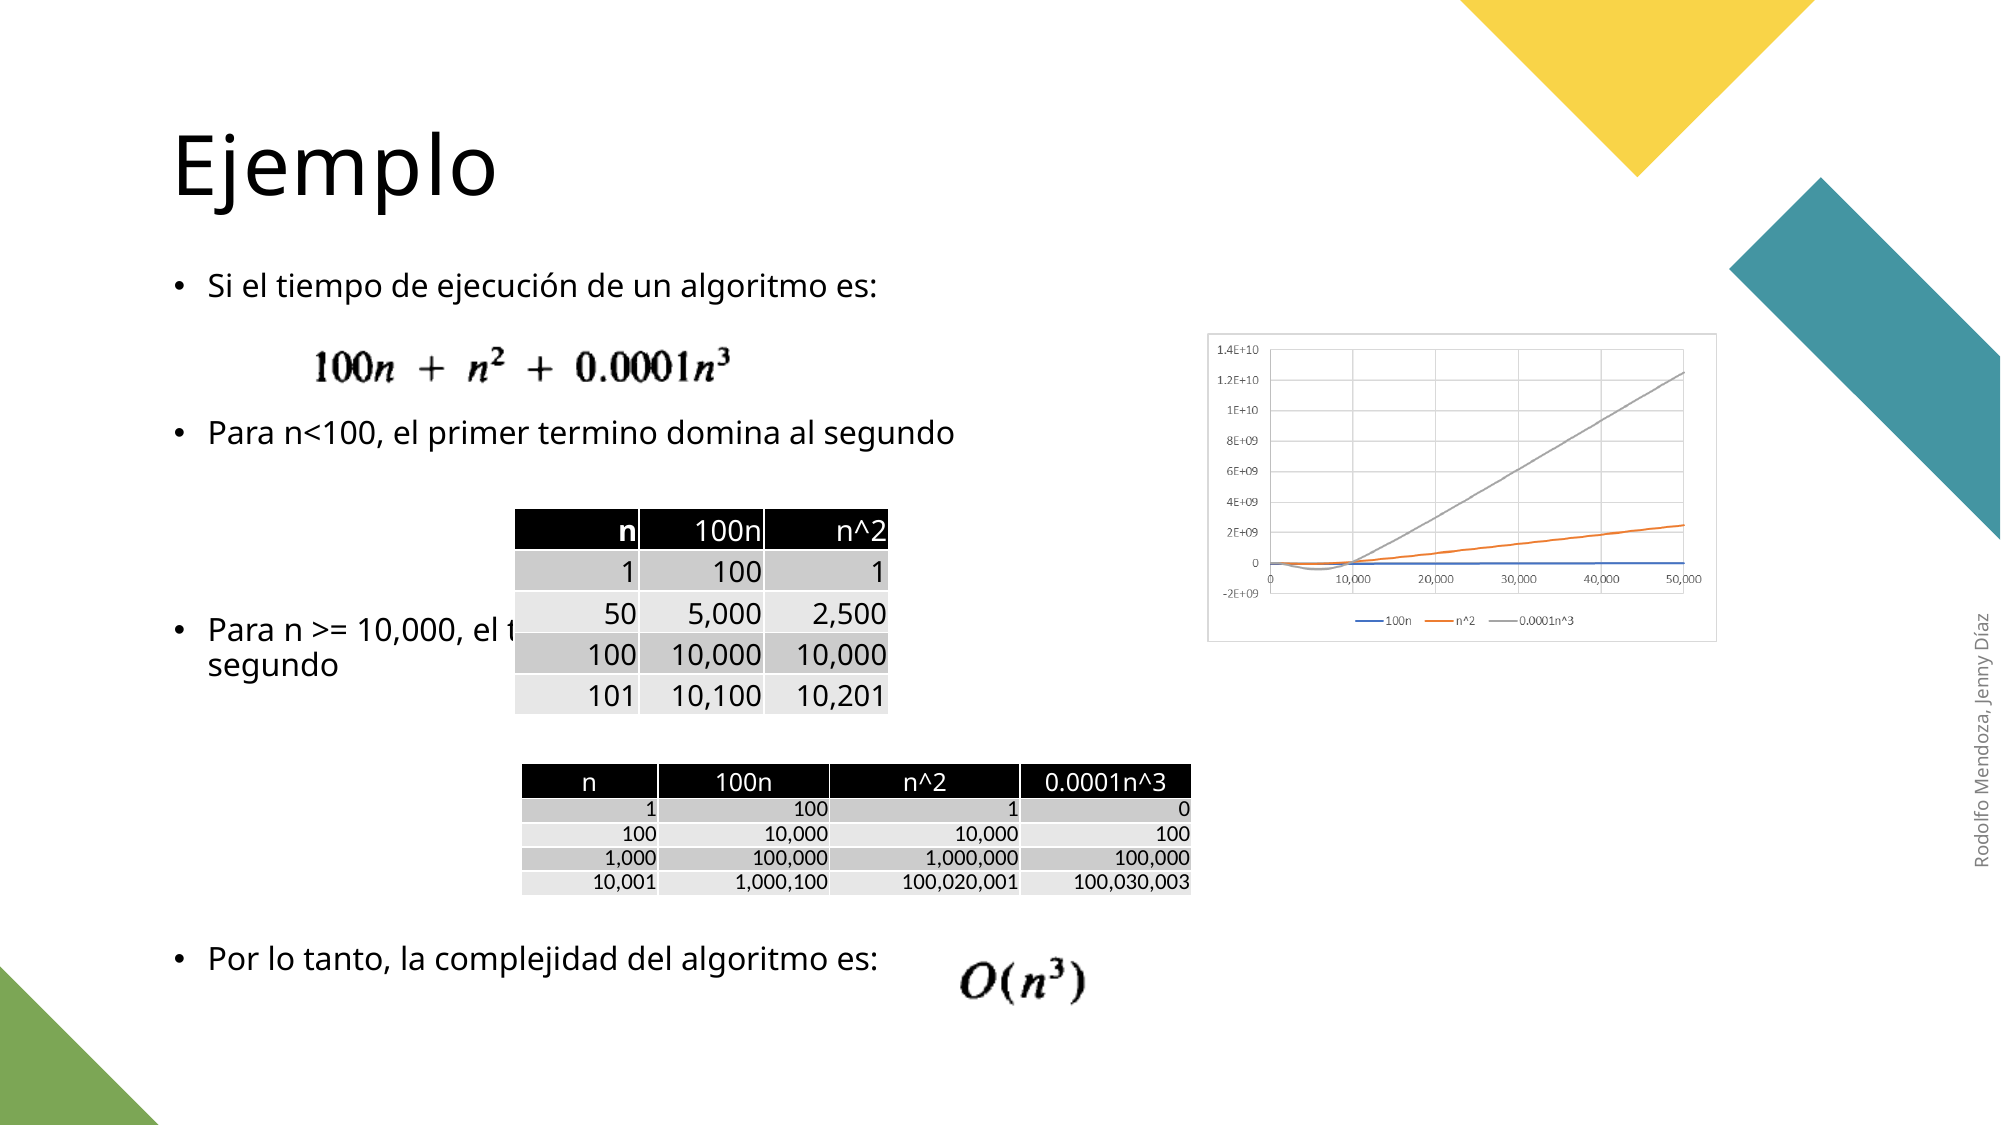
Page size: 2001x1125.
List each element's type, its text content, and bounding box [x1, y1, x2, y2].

table_header n [522, 764, 657, 798]
picture [1207, 333, 1717, 642]
table_cell 100 [640, 551, 763, 590]
table_cell 1,000,100 [659, 872, 829, 895]
table_cell 5,000 [640, 592, 763, 632]
table_cell 10,201 [765, 675, 888, 714]
table_cell 10,001 [522, 872, 657, 895]
table_cell 10,000 [640, 633, 763, 673]
picture [948, 944, 1090, 1017]
picture [307, 345, 735, 398]
table_cell 1 [830, 799, 1019, 822]
table_header n^2 [765, 509, 888, 549]
table_cell 1 [515, 551, 638, 590]
table_cell 10,000 [765, 633, 888, 673]
table_cell 100,030,003 [1021, 872, 1191, 895]
table_cell 10,000 [830, 824, 1019, 846]
list Si el tiempo de ejecución de un algoritmo es: Para n<100, el primer termino domina al segundo Para n >= 10,000, el tercer termino domina al segundo Por lo tanto, la complejidad del algoritmo es: [158, 278, 982, 1031]
table_cell 50 [515, 592, 638, 632]
table_cell 10,100 [640, 675, 763, 714]
table_cell 100,020,001 [830, 872, 1019, 895]
table_cell 100 [515, 633, 638, 673]
table_cell 100 [1021, 824, 1191, 846]
table_cell 100,000 [1021, 848, 1191, 870]
table_cell 100,000 [659, 848, 829, 870]
table_cell 1 [522, 799, 657, 822]
title Ejemplo [156, 59, 1863, 278]
table_header n^2 [830, 764, 1019, 798]
table_cell 1,000 [522, 848, 657, 870]
table_cell 2,500 [765, 592, 888, 632]
table_header 100n [640, 509, 763, 549]
table_cell 100 [522, 824, 657, 846]
table_cell 101 [515, 675, 638, 714]
table_cell 1 [765, 551, 888, 590]
table_cell 100 [659, 799, 829, 822]
table_cell 10,000 [659, 824, 829, 846]
table_header 100n [659, 764, 829, 798]
table_header 0.0001n^3 [1021, 764, 1191, 798]
table_cell 0 [1021, 799, 1191, 822]
table_cell 1,000,000 [830, 848, 1019, 870]
table_header n [515, 509, 638, 549]
